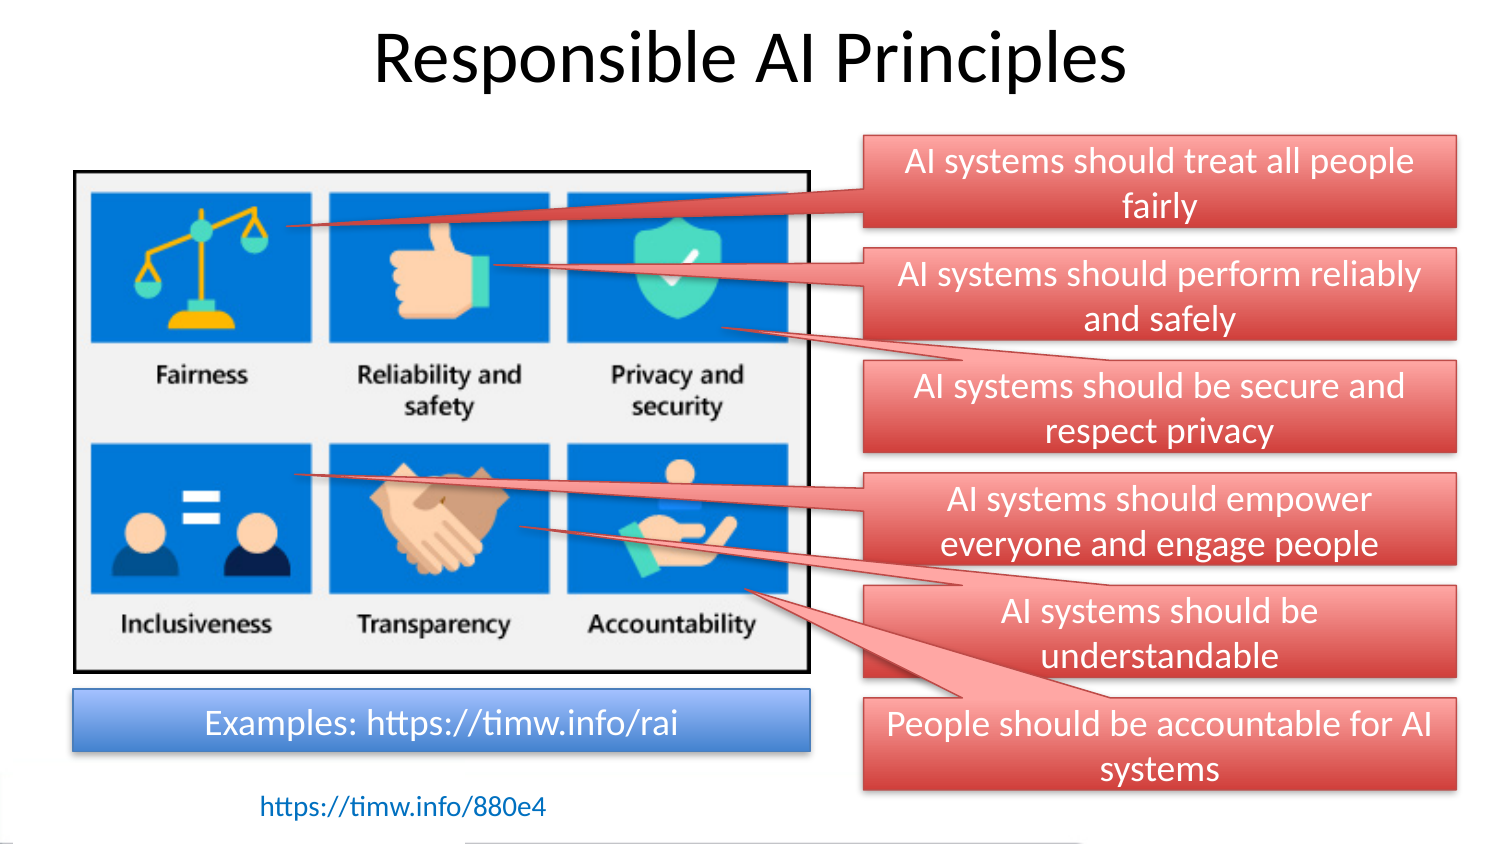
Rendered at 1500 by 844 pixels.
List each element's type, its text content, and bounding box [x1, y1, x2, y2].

text_box https://timw.info/880e4 [244, 780, 639, 830]
text_box AI systems should perform reliably and safely [815, 247, 1458, 341]
text_box People should be accountable for AI systems [815, 609, 1458, 791]
text_box AI systems should be understandable [815, 555, 1458, 679]
text_box AI systems should be secure and respect privacy [815, 334, 1458, 454]
text_box Examples: https://timw.info/rai [72, 688, 811, 752]
picture [0, 0, 1500, 844]
text_box AI systems should treat all people fairly [815, 134, 1458, 229]
text_box AI systems should empower everyone and engage people [815, 472, 1458, 566]
title Responsible AI Principles [132, 0, 1371, 92]
